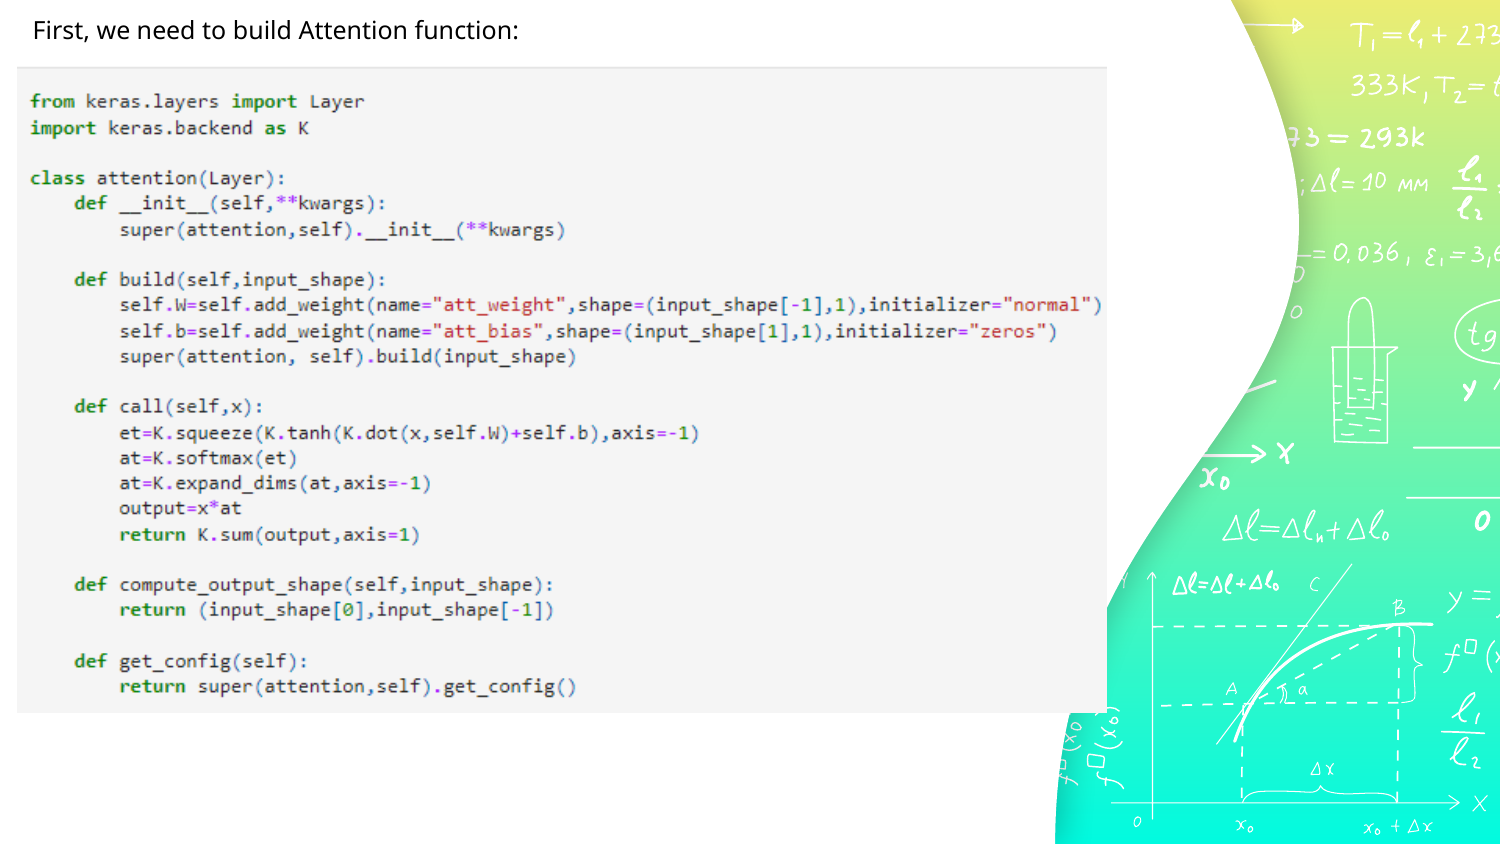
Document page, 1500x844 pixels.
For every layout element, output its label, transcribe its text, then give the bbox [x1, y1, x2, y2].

picture [17, 60, 1107, 713]
title First, we need to build Attention function: [17, 0, 1339, 62]
